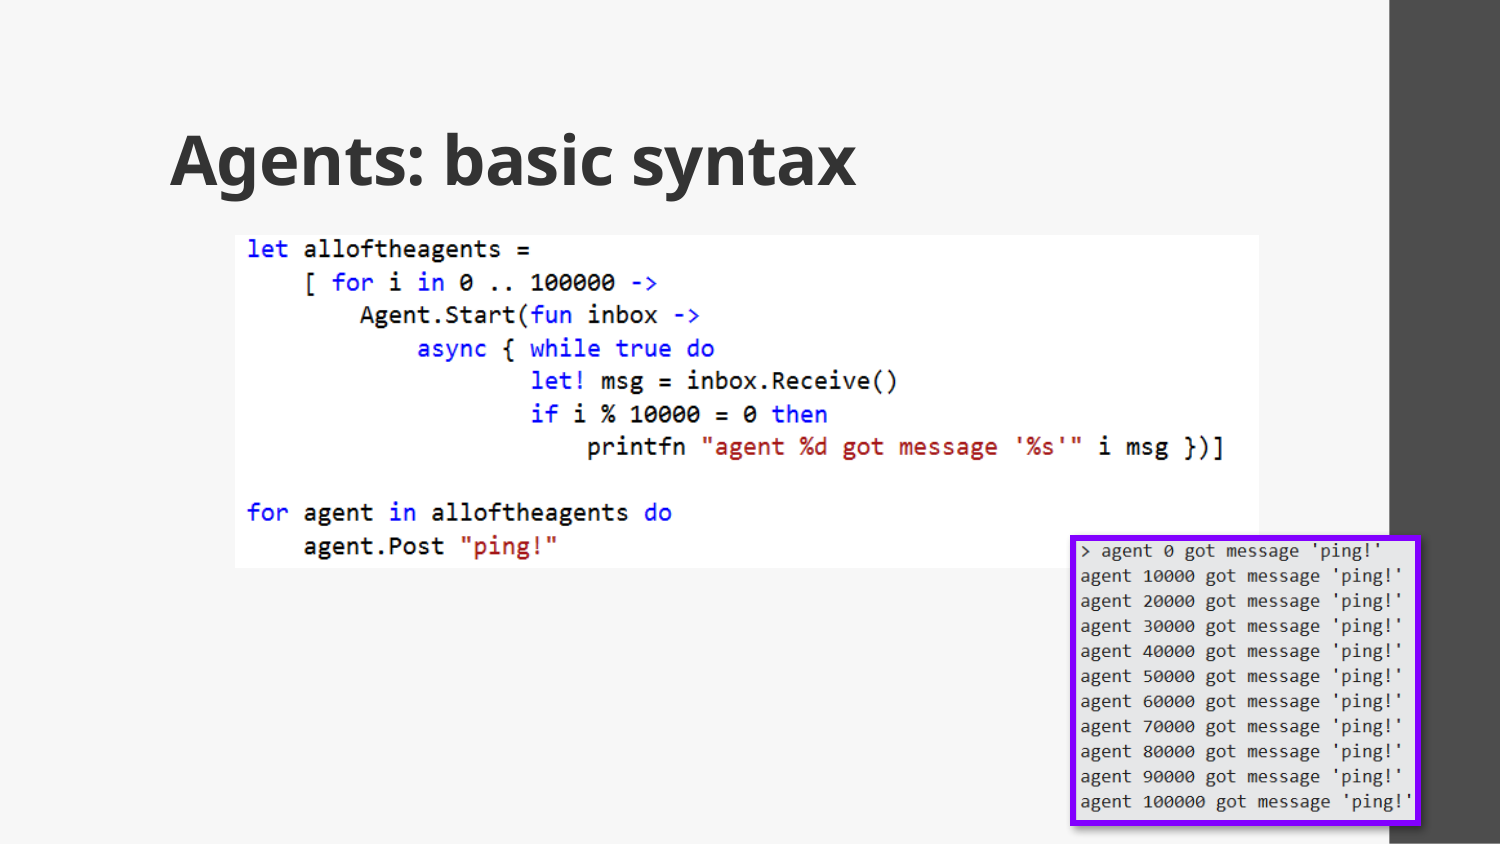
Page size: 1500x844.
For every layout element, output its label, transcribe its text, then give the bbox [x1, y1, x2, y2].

title Agents: basic syntax [155, 45, 1348, 209]
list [234, 235, 1269, 568]
picture [1075, 540, 1416, 821]
